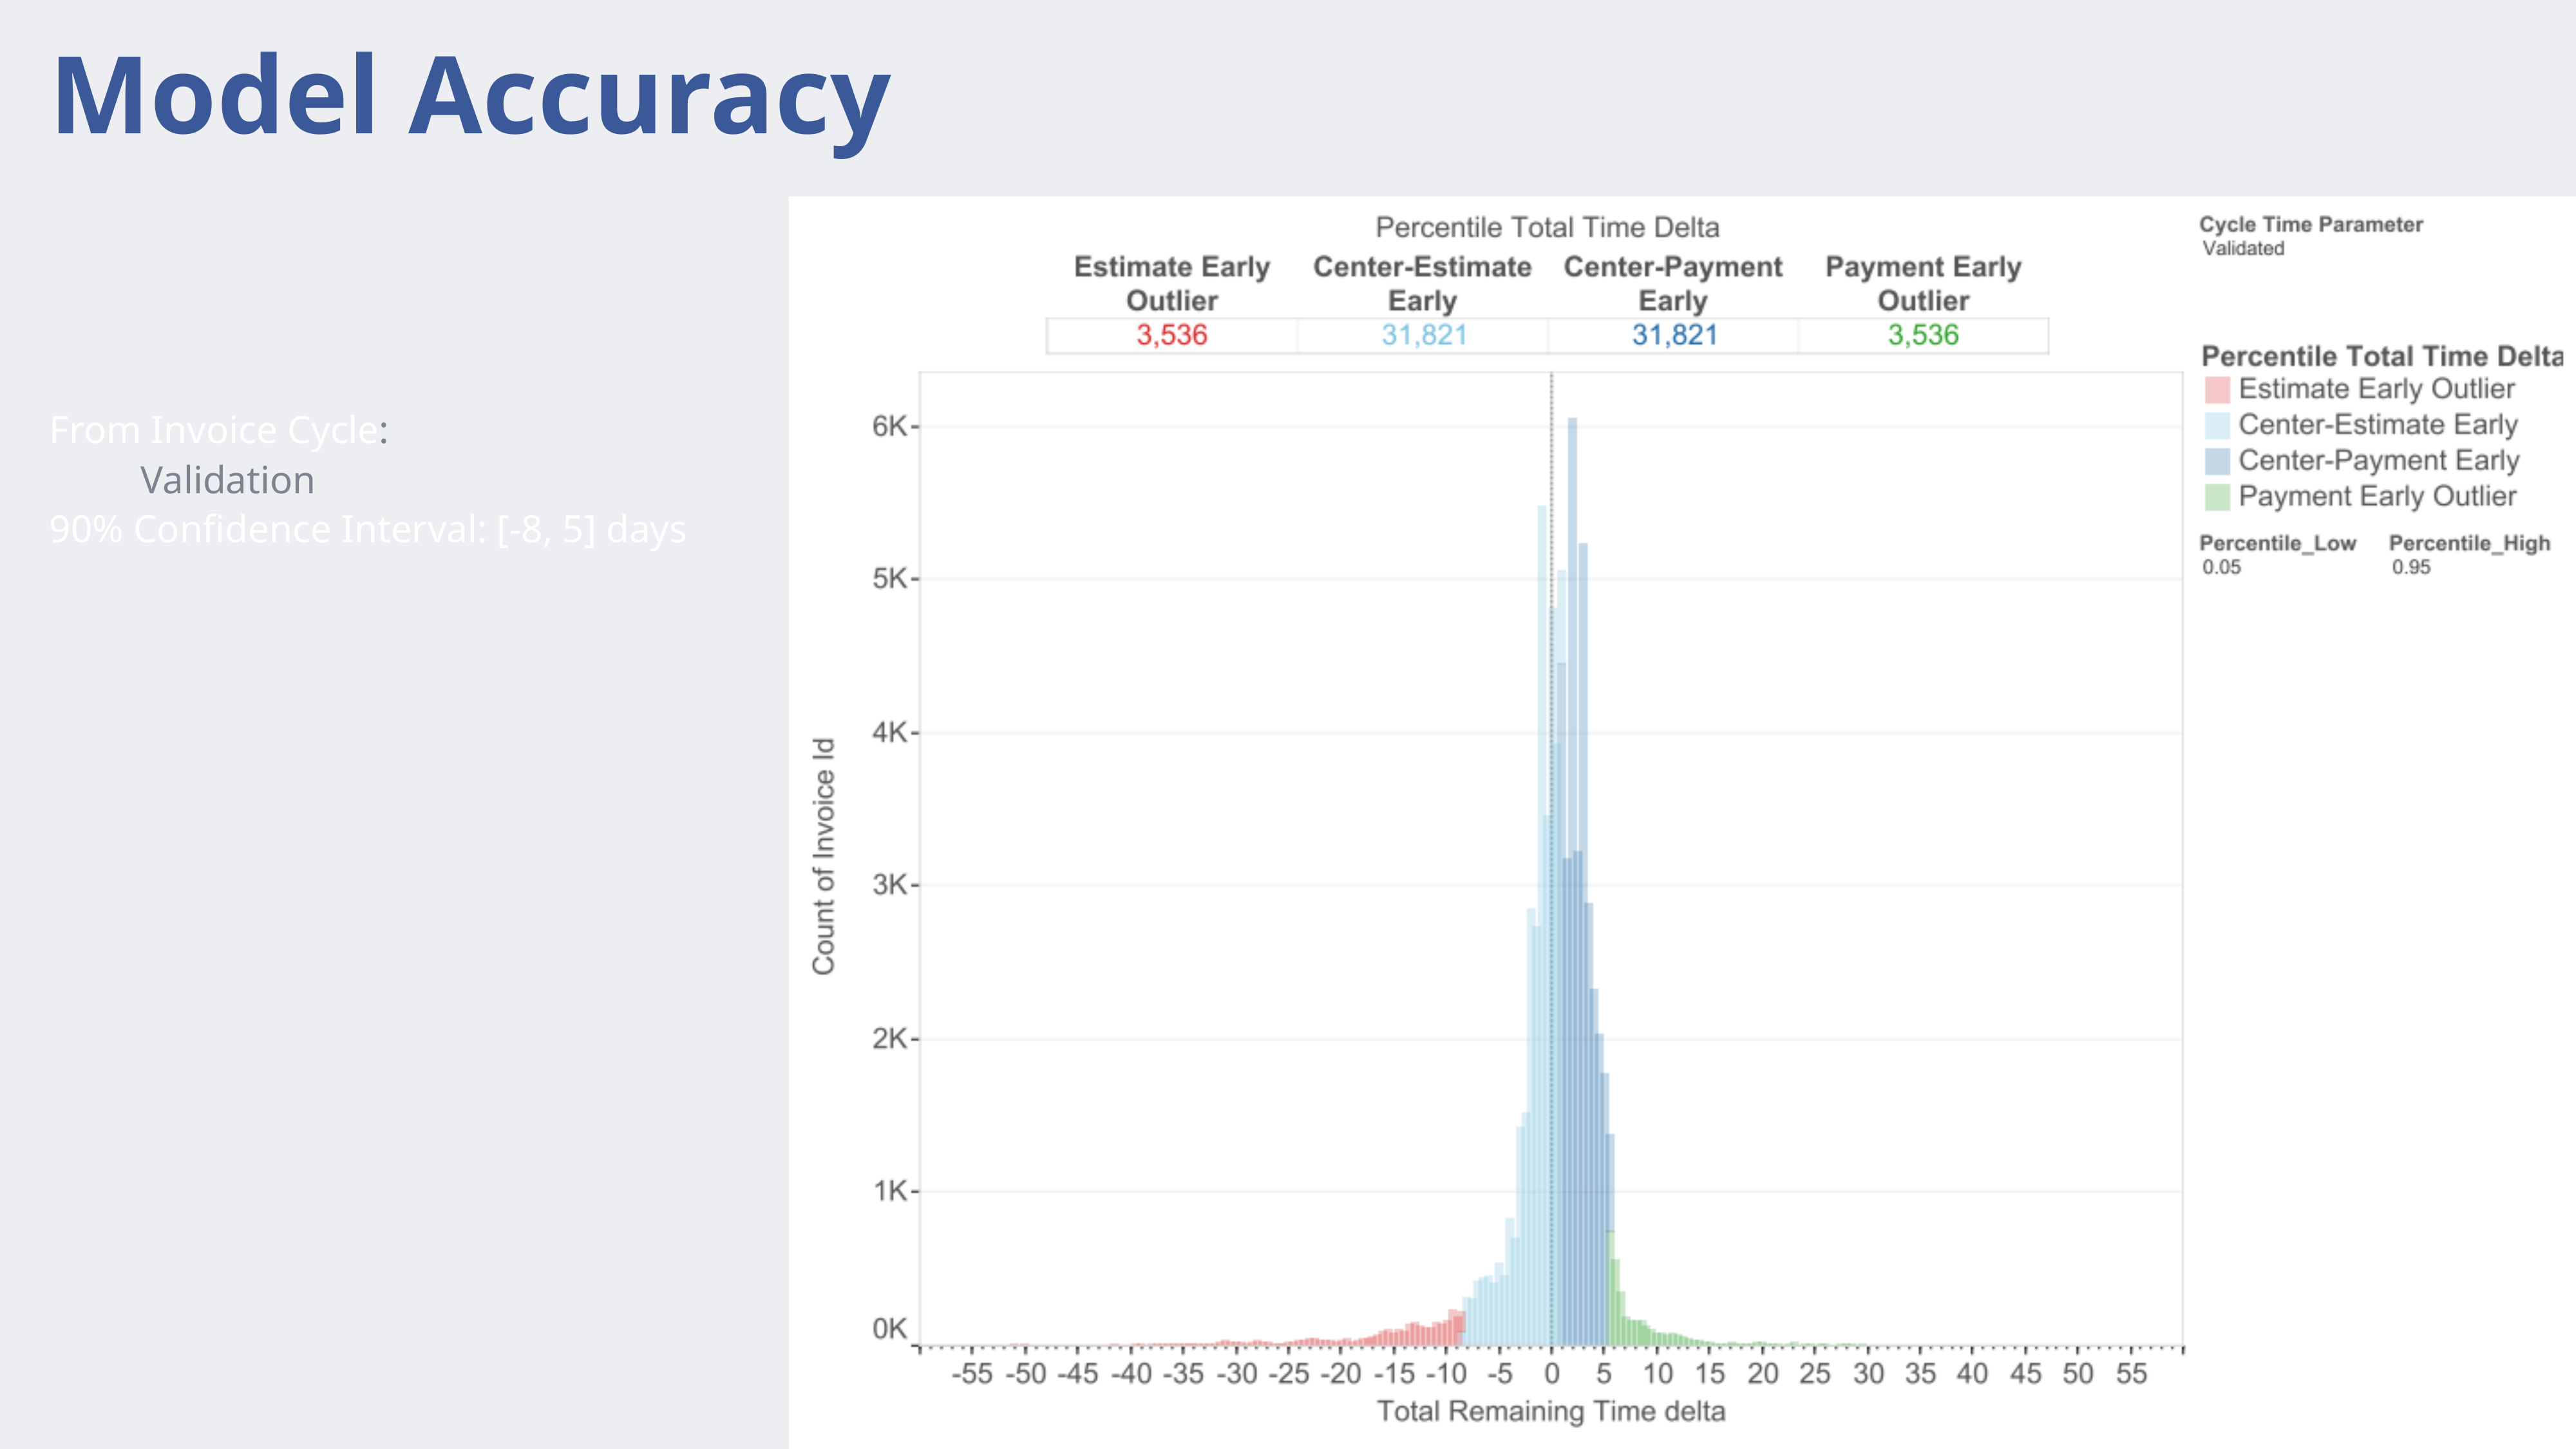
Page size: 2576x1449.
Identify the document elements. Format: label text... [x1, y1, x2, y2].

text_box From Invoice Cycle: Validation 90% Confidence Interval: [-8, 5] days [49, 401, 696, 551]
title Model Accuracy [49, 0, 2304, 156]
picture [788, 196, 2576, 1449]
